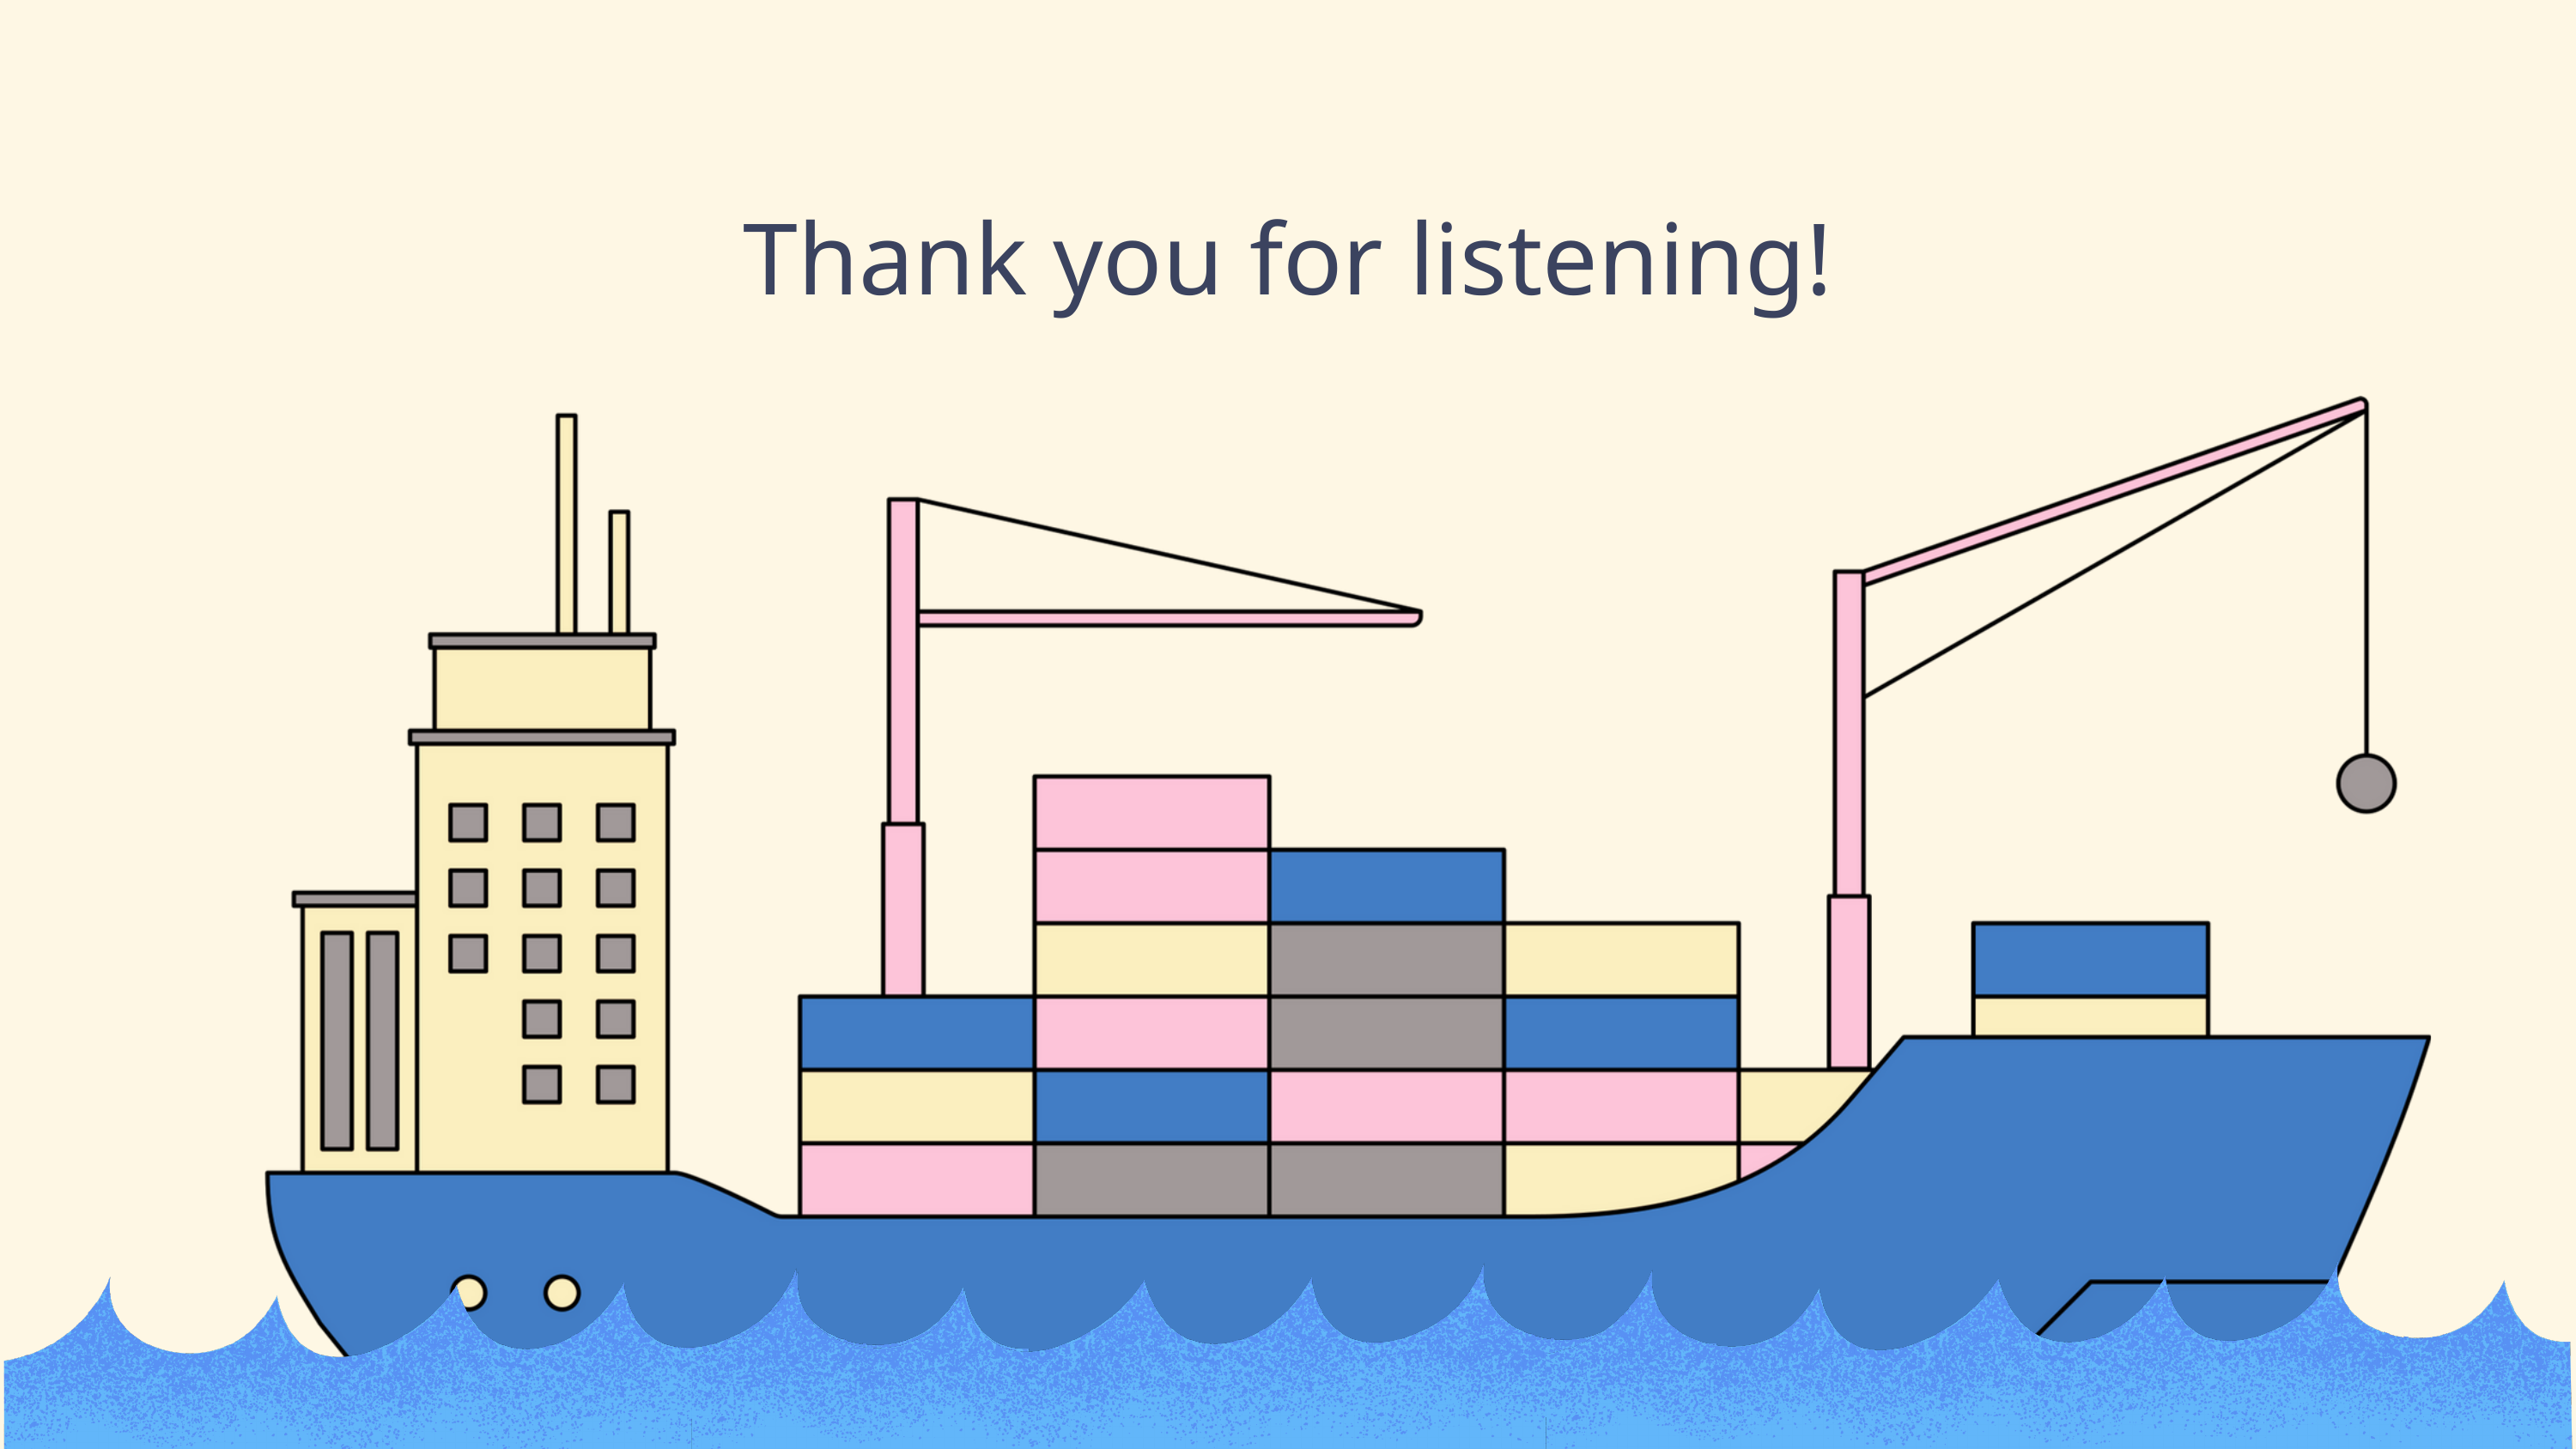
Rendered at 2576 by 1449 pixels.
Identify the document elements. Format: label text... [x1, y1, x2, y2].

text_box Thank you for listening! [213, 219, 2362, 315]
text_box [264, 396, 2432, 1268]
text_box [3, 1268, 691, 1449]
text_box [1545, 1261, 2576, 1449]
text_box [691, 1263, 1545, 1449]
